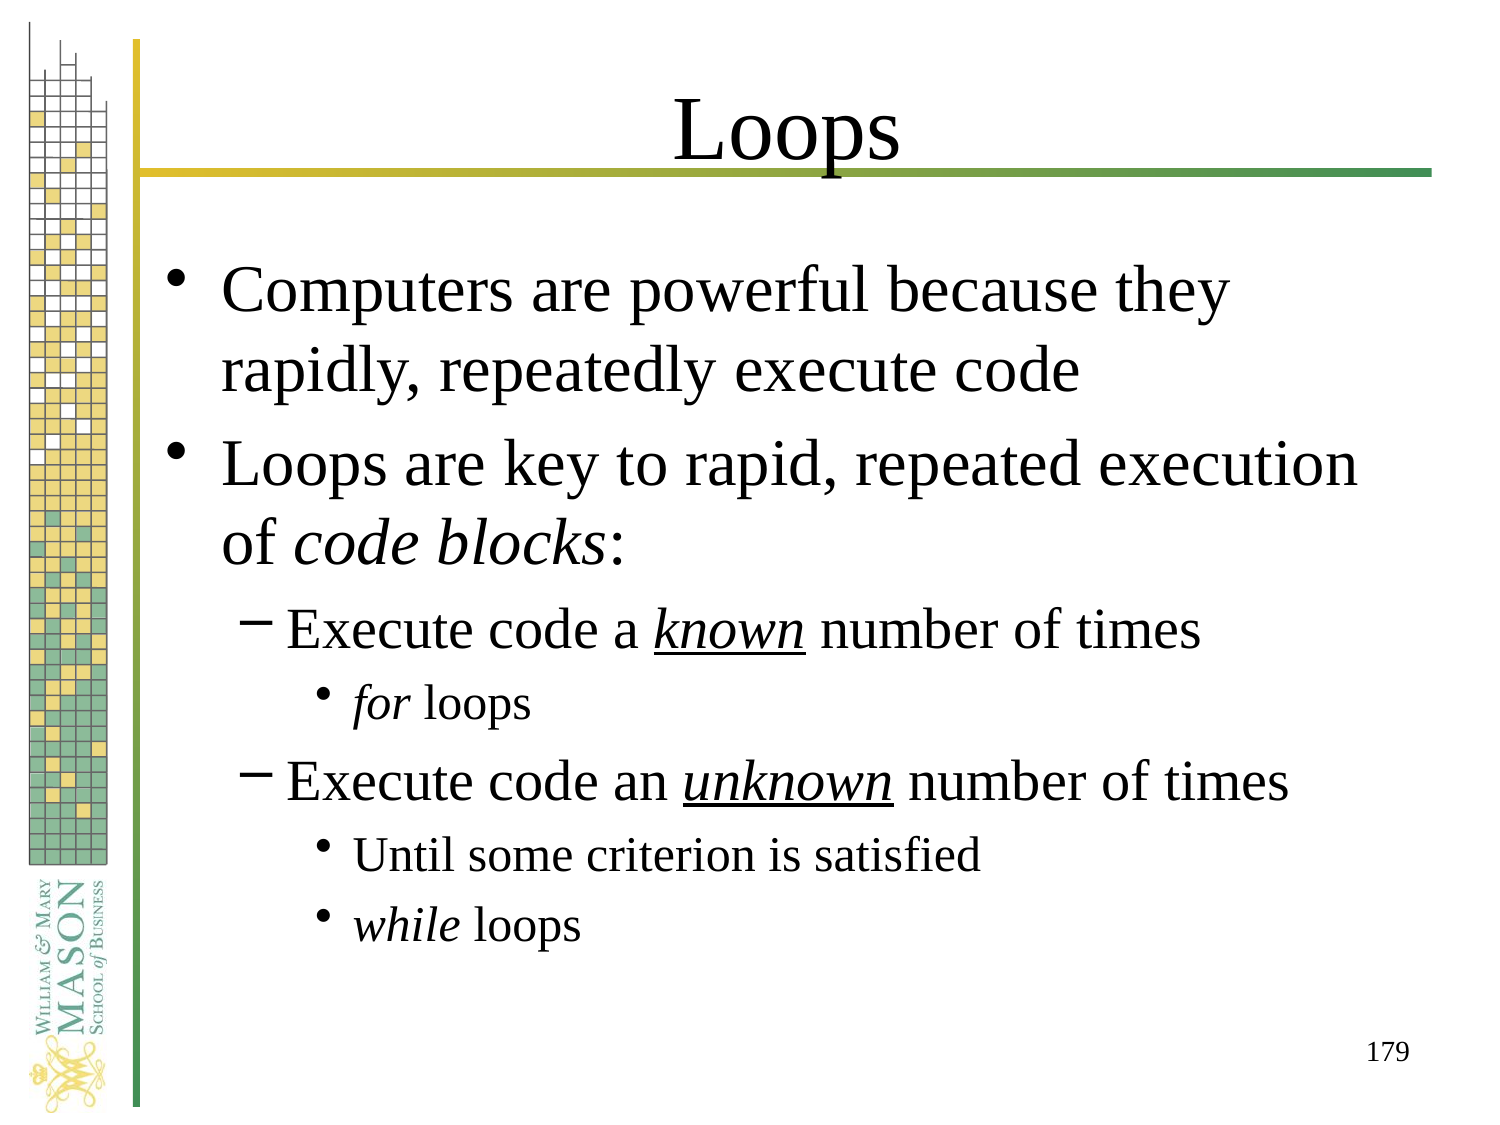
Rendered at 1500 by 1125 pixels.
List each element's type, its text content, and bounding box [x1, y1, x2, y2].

title Loops [150, 45, 1425, 200]
table_header Description [29, 879, 107, 1113]
slide_number 179 [1048, 1024, 1426, 1103]
list Computers are powerful because they rapidly, repeatedly execute code Loops are key to rapid, repeated execution of code blocks: Execute code a known number of times for loops Execute code an unknown number of times Until some criterion is satisfied while loops [150, 237, 1425, 1005]
